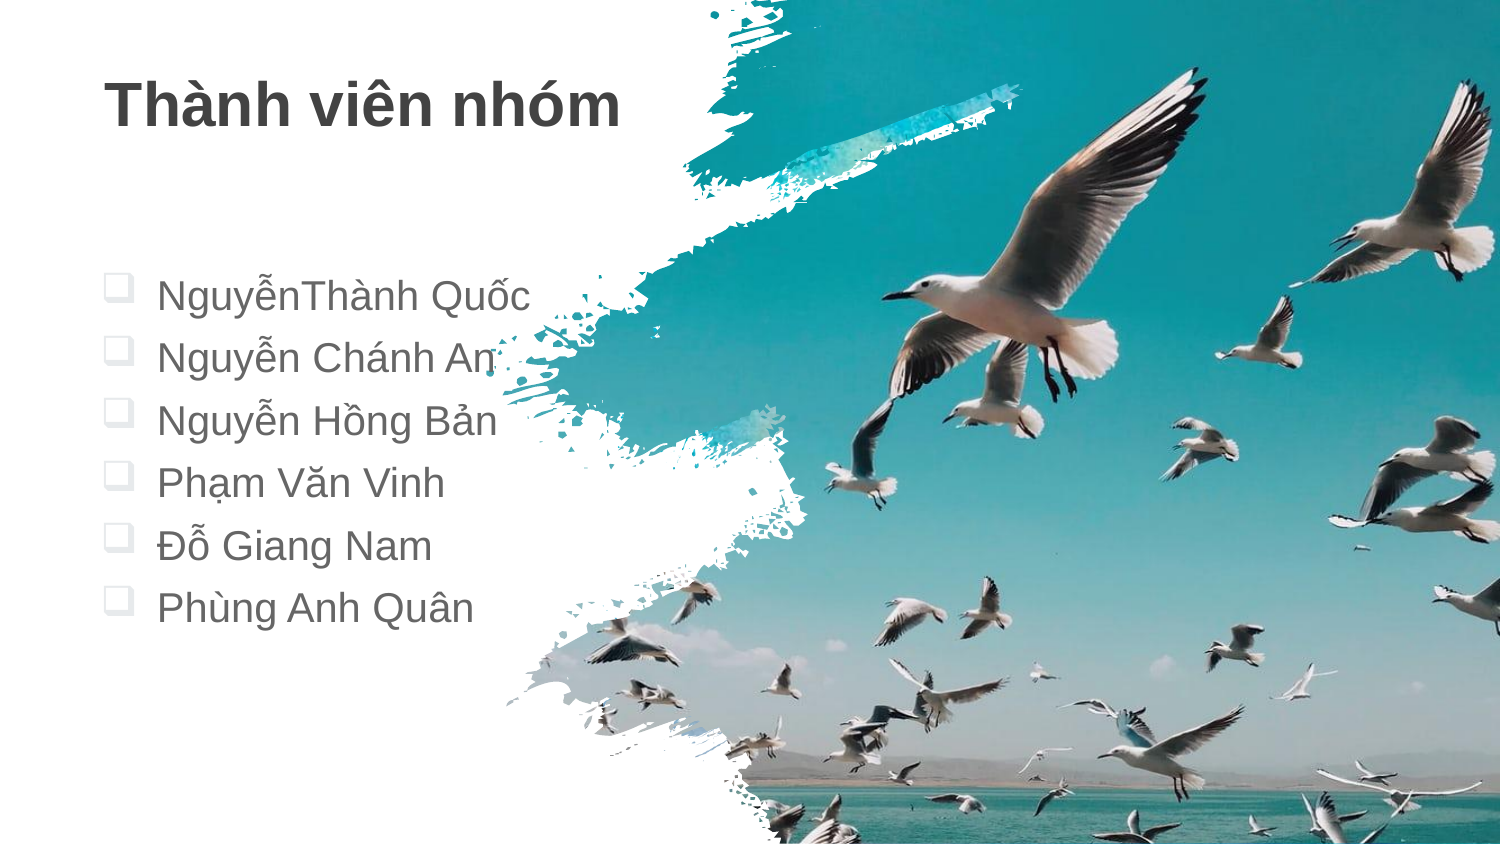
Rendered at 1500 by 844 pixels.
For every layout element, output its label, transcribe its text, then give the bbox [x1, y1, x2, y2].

title Thành viên nhóm [89, 53, 480, 154]
picture [0, 0, 1500, 844]
list NguyễnThành Quốc Nguyễn Chánh An Nguyễn Hồng Bản Phạm Văn Vinh Đỗ Giang Nam Phùng Anh Quân [66, 253, 480, 744]
